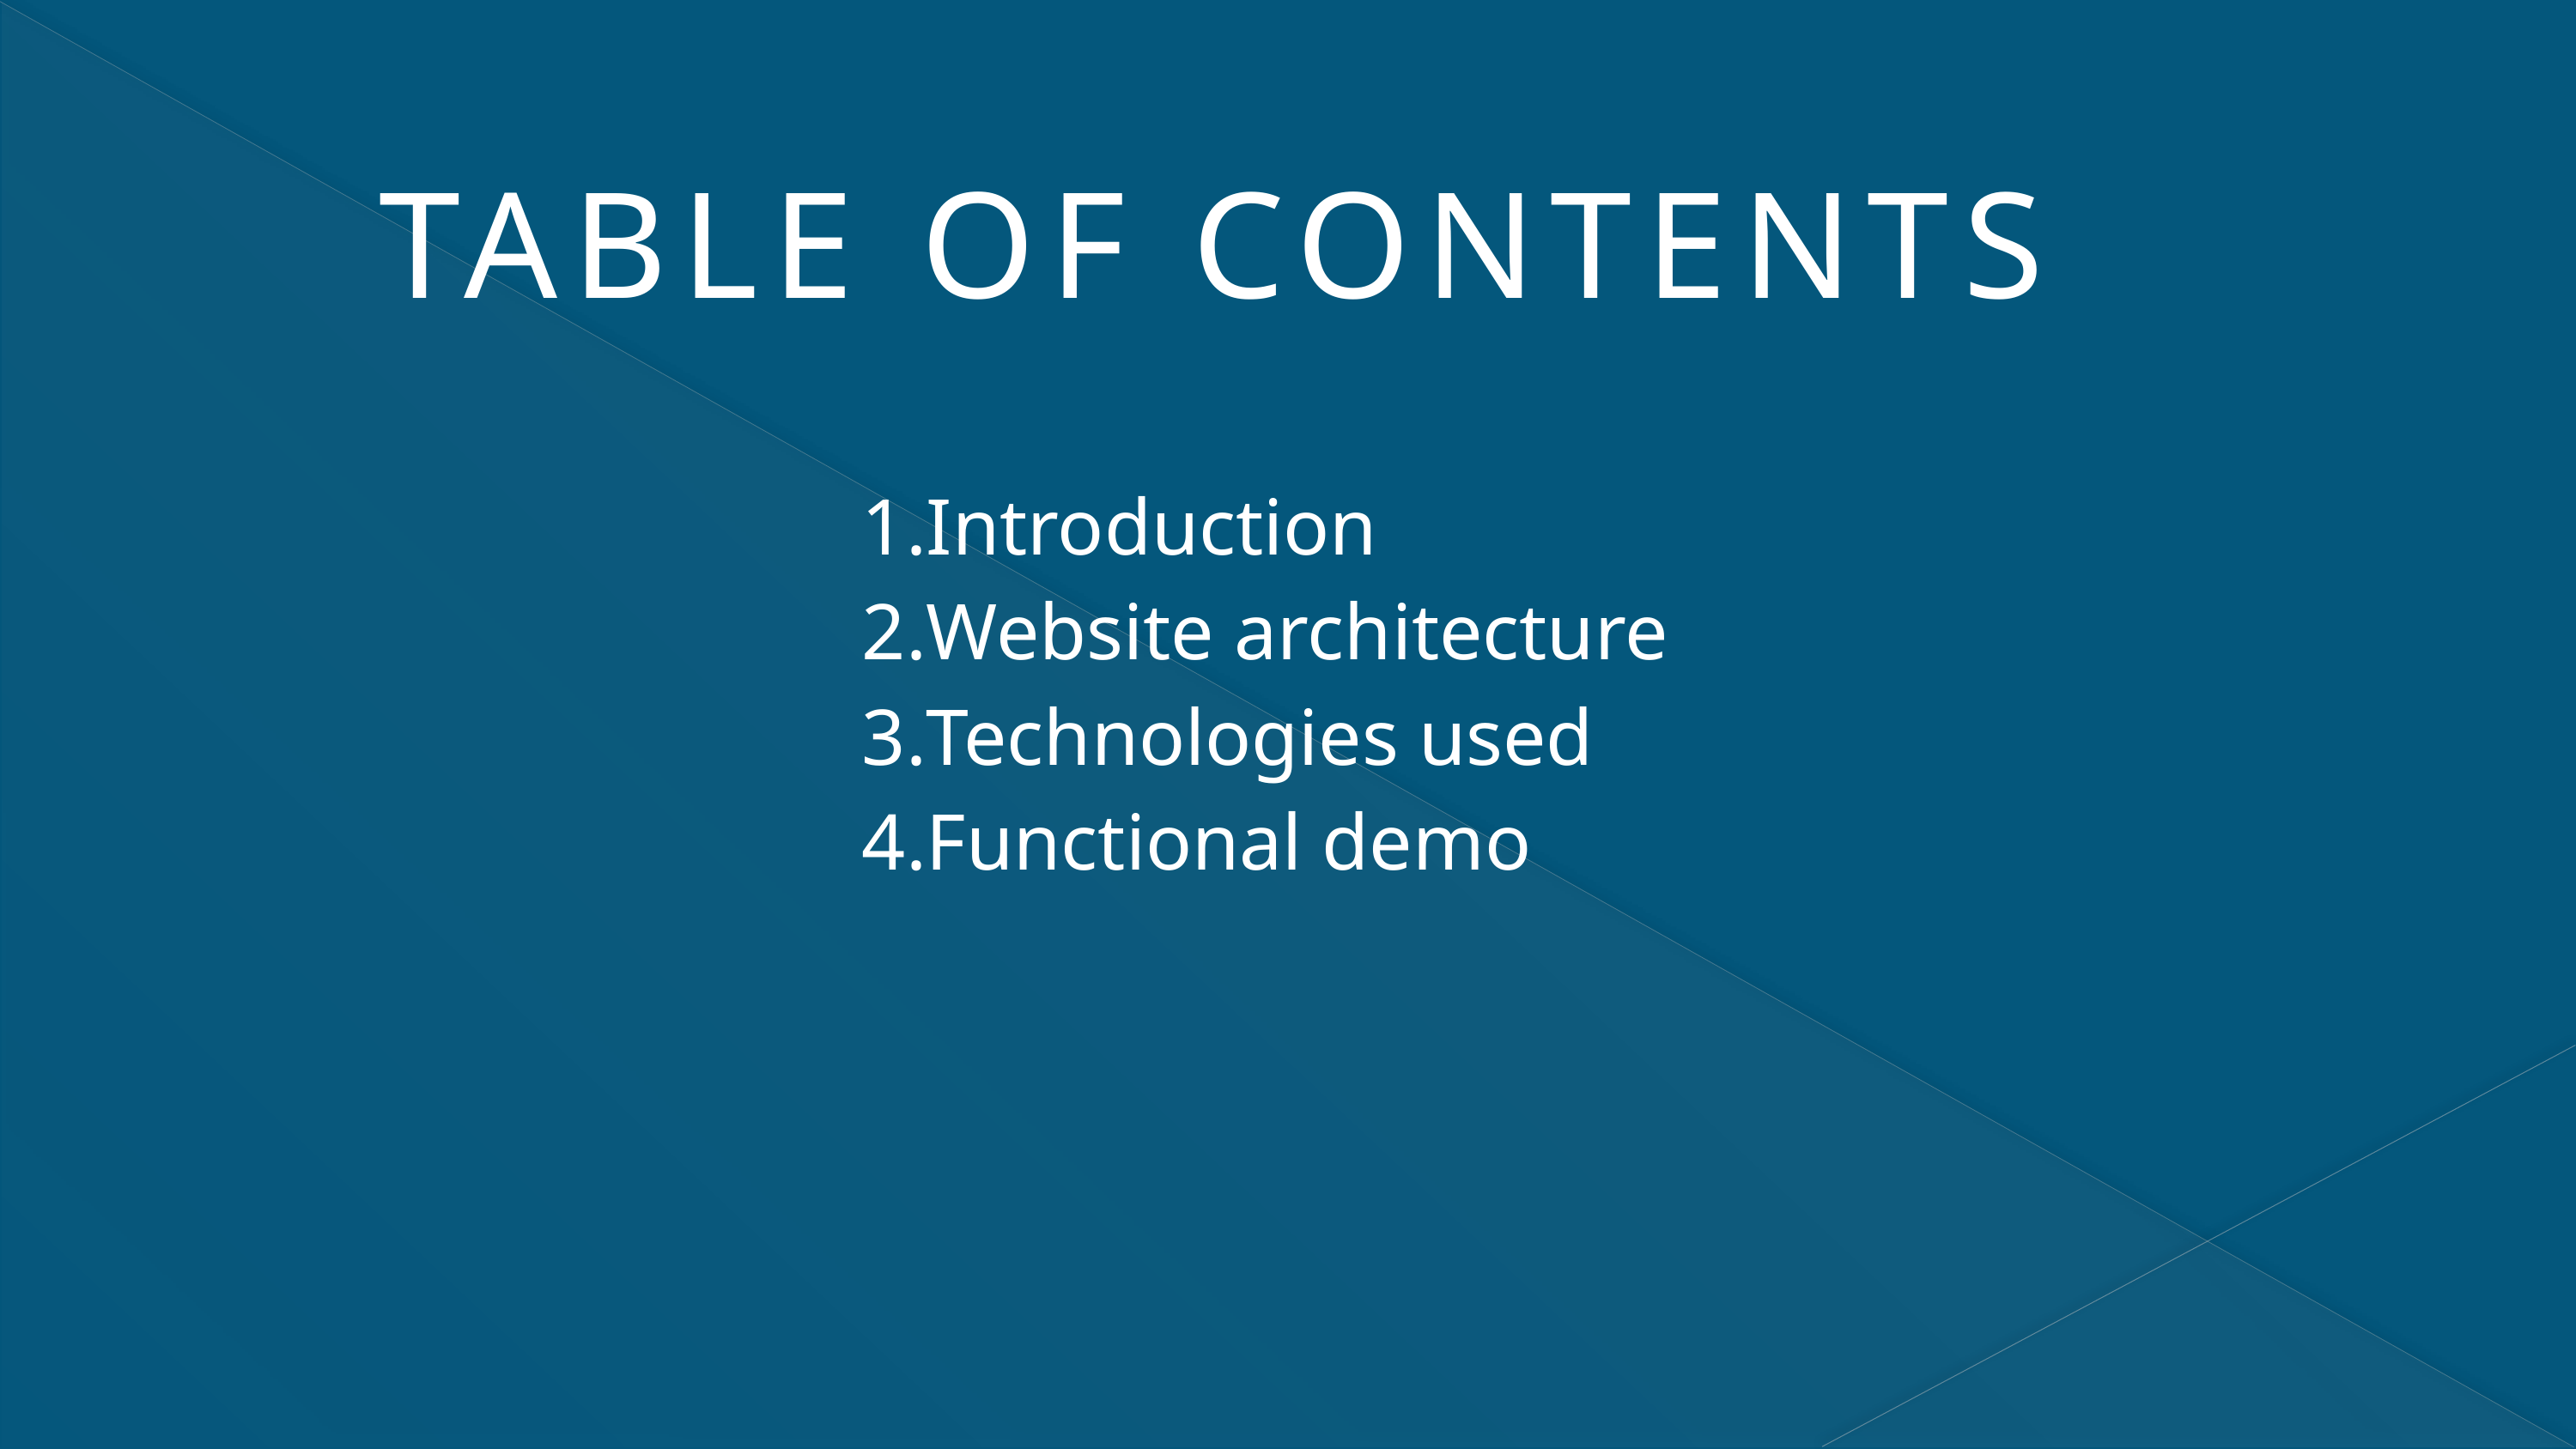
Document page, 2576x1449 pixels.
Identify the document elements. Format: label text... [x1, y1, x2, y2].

text_box Introduction Website architecture Technologies used Functional demo [798, 464, 1704, 886]
text_box TABLE OF CONTENTS [366, 125, 2111, 328]
